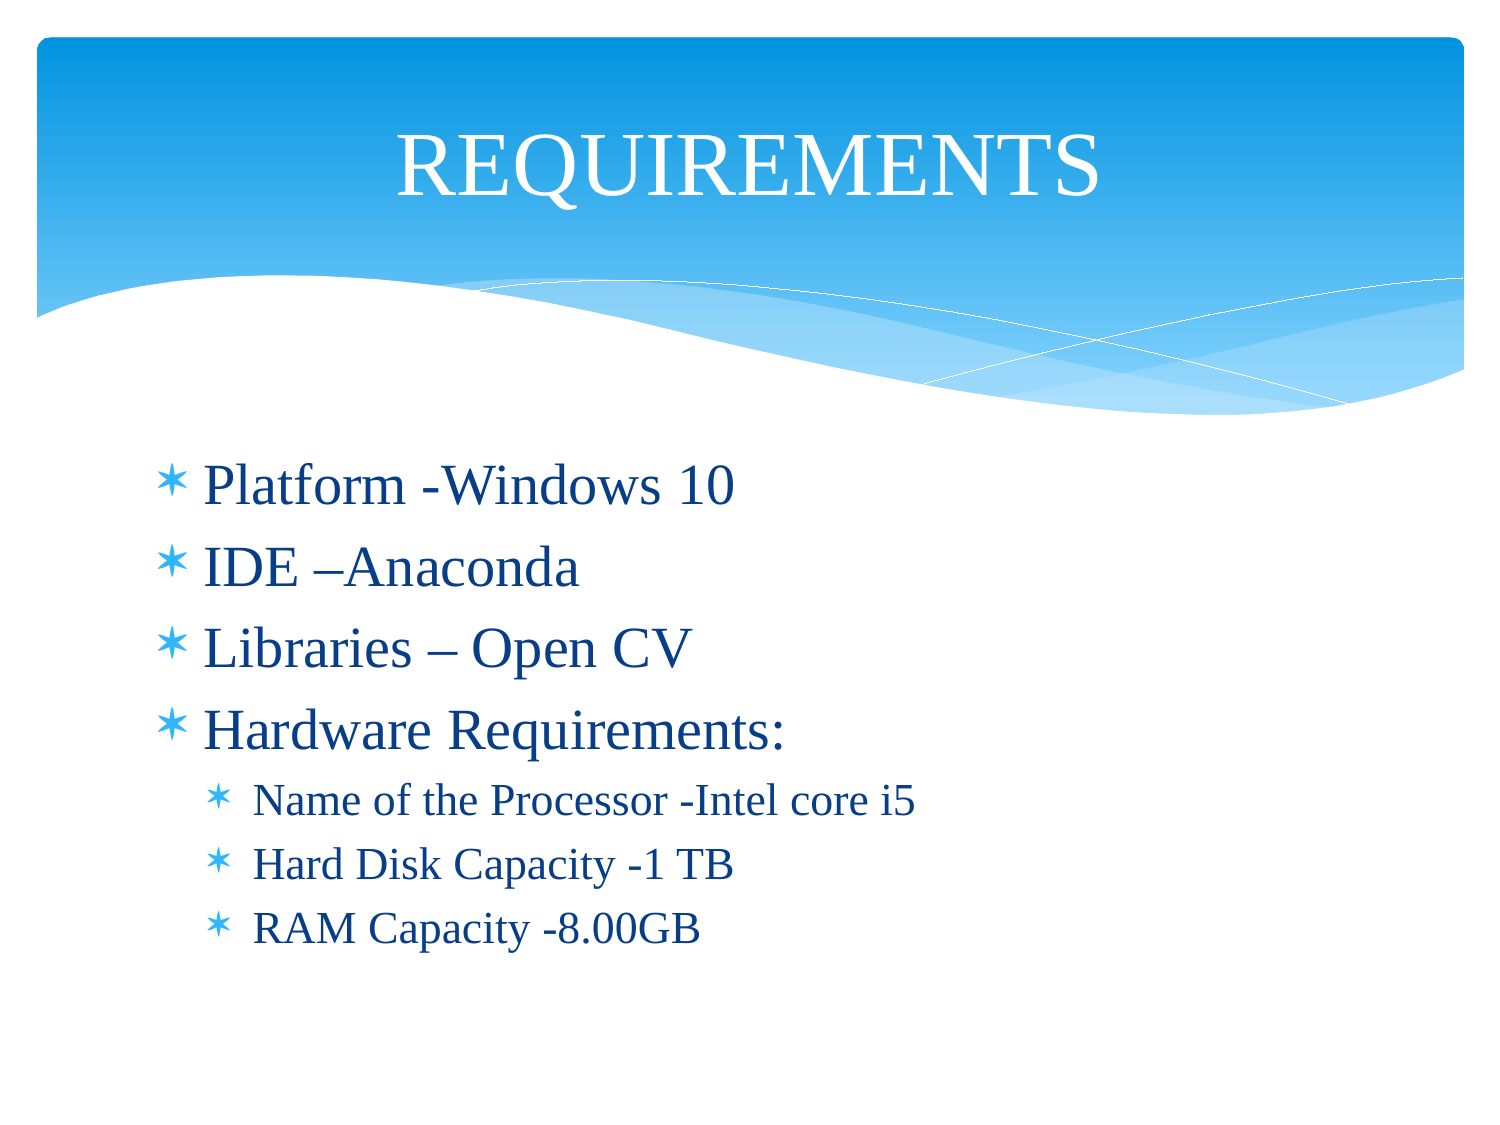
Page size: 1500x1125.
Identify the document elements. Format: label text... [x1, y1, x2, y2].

title REQUIREMENTS [75, 55, 1425, 261]
list Platform -Windows 10 IDE –Anaconda Libraries – Open CV Hardware Requirements: Name of the Processor -Intel core i5 Hard Disk Capacity -1 TB RAM Capacity -8.00GB [143, 438, 1359, 1005]
